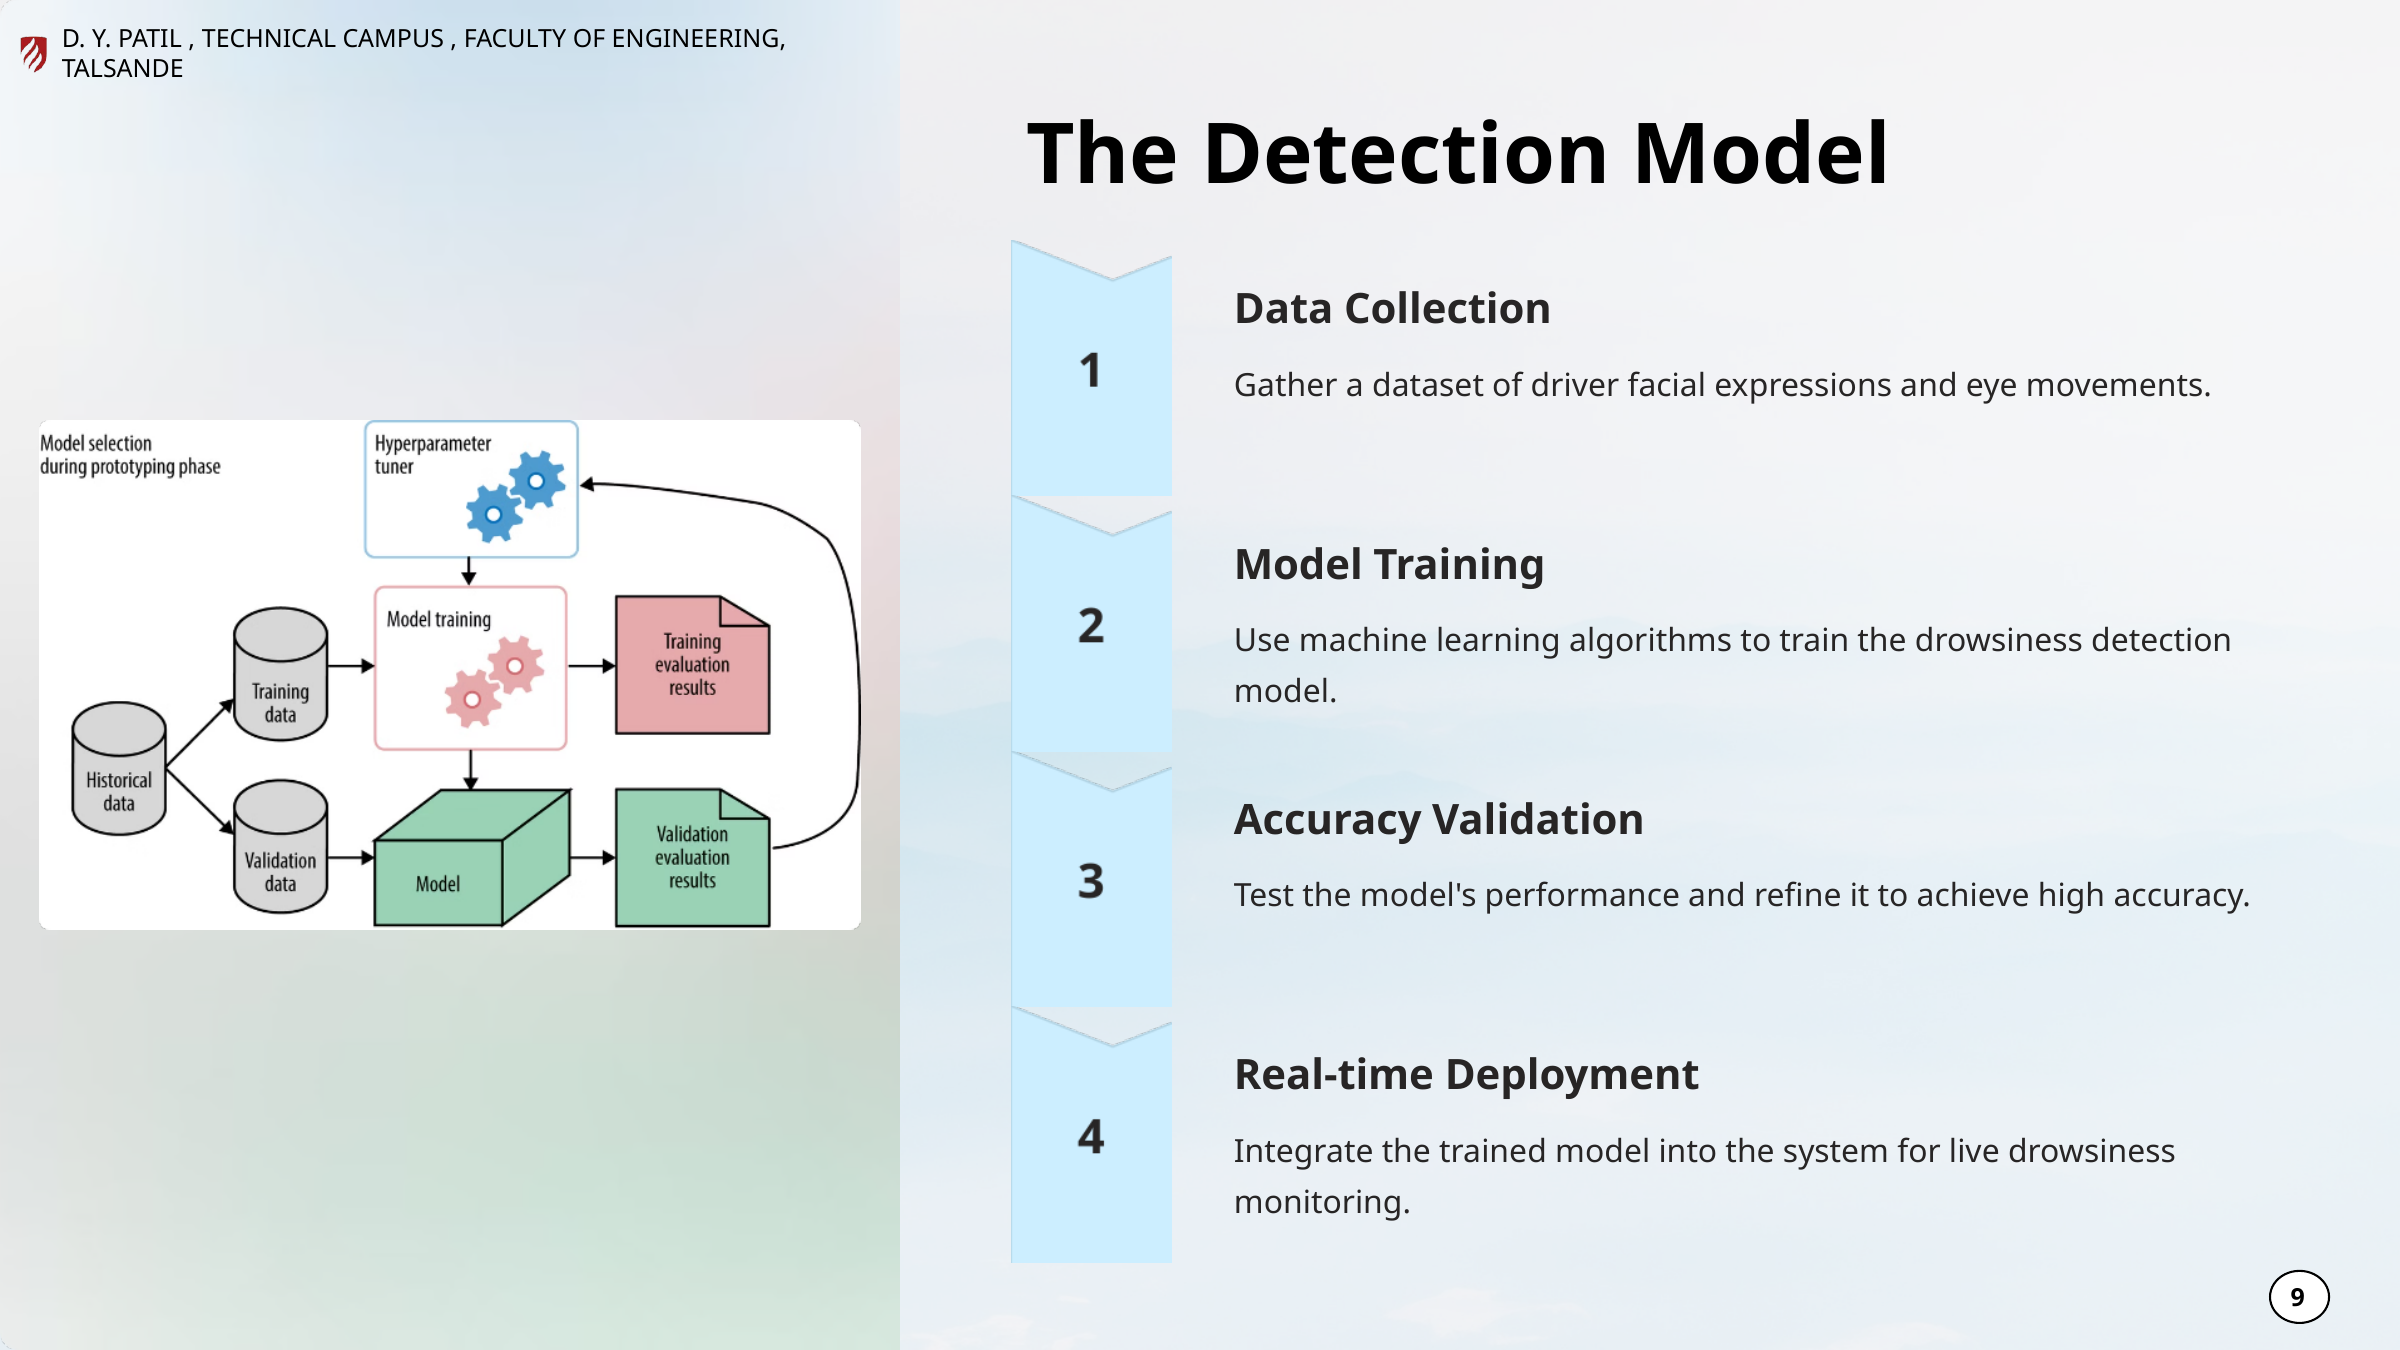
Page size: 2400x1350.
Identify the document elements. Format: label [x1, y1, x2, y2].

text_box [17, 0, 900, 114]
picture [0, 0, 2400, 1350]
text_box [2269, 1270, 2330, 1323]
